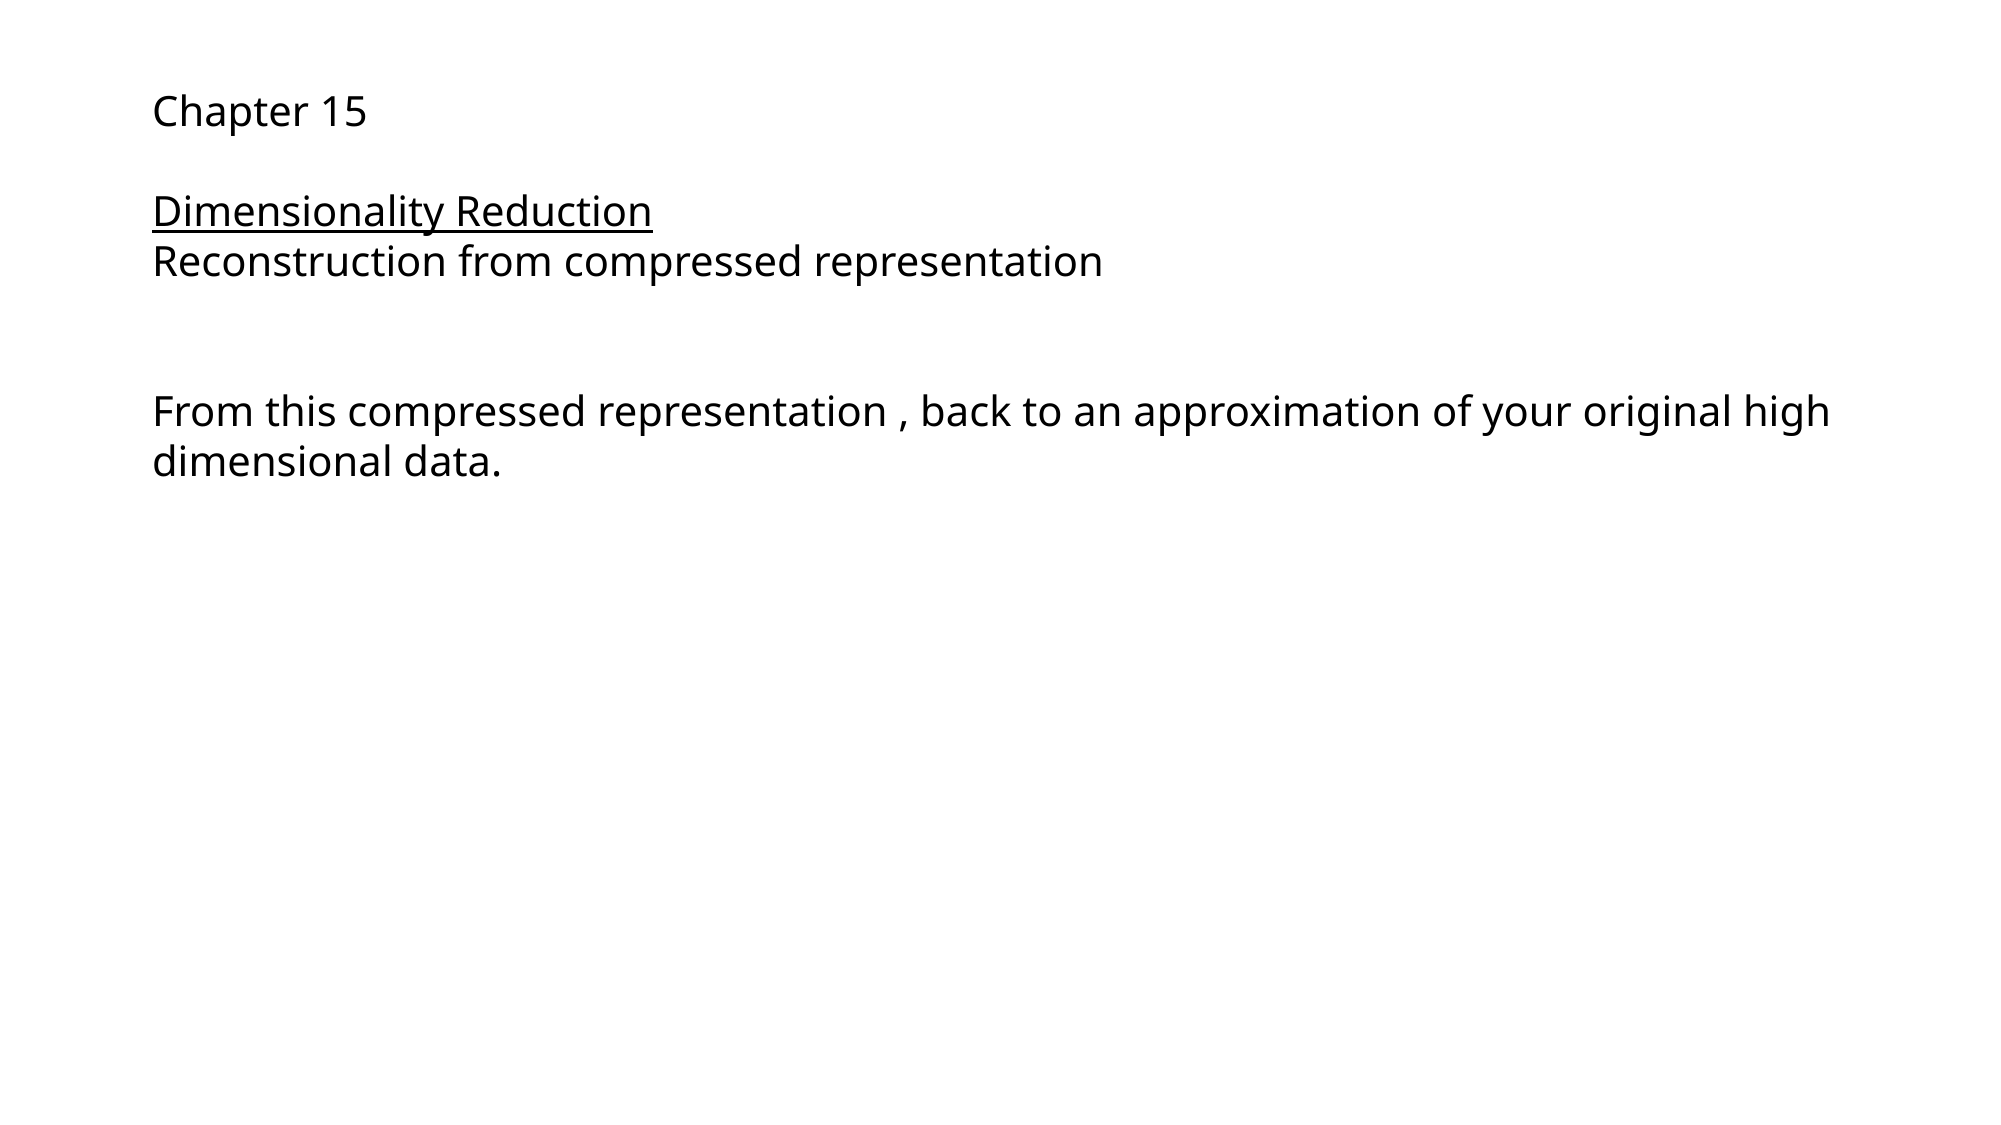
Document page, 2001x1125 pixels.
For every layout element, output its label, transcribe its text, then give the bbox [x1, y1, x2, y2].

text_box Chapter 15 Dimensionality Reduction Reconstruction from compressed representation From this compressed representation , back to an approximation of your original high dimensional data. [137, 77, 1926, 493]
